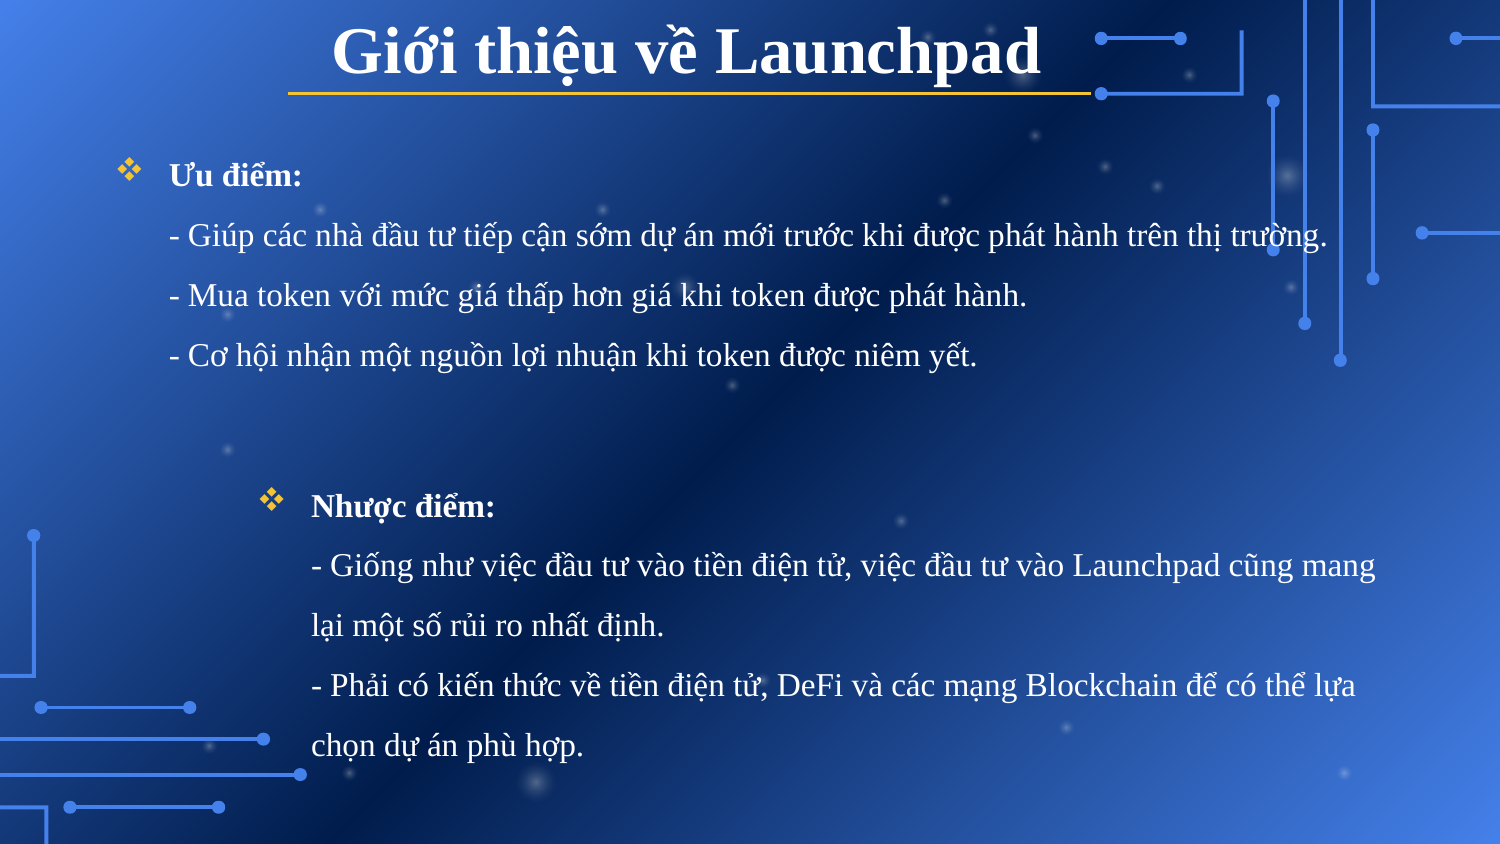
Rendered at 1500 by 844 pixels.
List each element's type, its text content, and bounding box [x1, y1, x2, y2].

text_box Nhược điểm: - Giống như việc đầu tư vào tiền điện tử, việc đầu tư vào Launchpad cũng mang lại một số rủi ro nhất định. - Phải có kiến thức về tiền điện tử, DeFi và các mạng Blockchain để có thể lựa chọn dự án phù hợp. [221, 476, 1421, 771]
text_box Giới thiệu về Launchpad [241, 0, 1400, 94]
text_box Ưu điểm: - Giúp các nhà đầu tư tiếp cận sớm dự án mới trước khi được phát hành trên thị trường. - Mua token với mức giá thấp hơn giá khi token được phát hành. - Cơ hội nhận một nguồn lợi nhuận khi token được niêm yết. [79, 145, 1421, 381]
